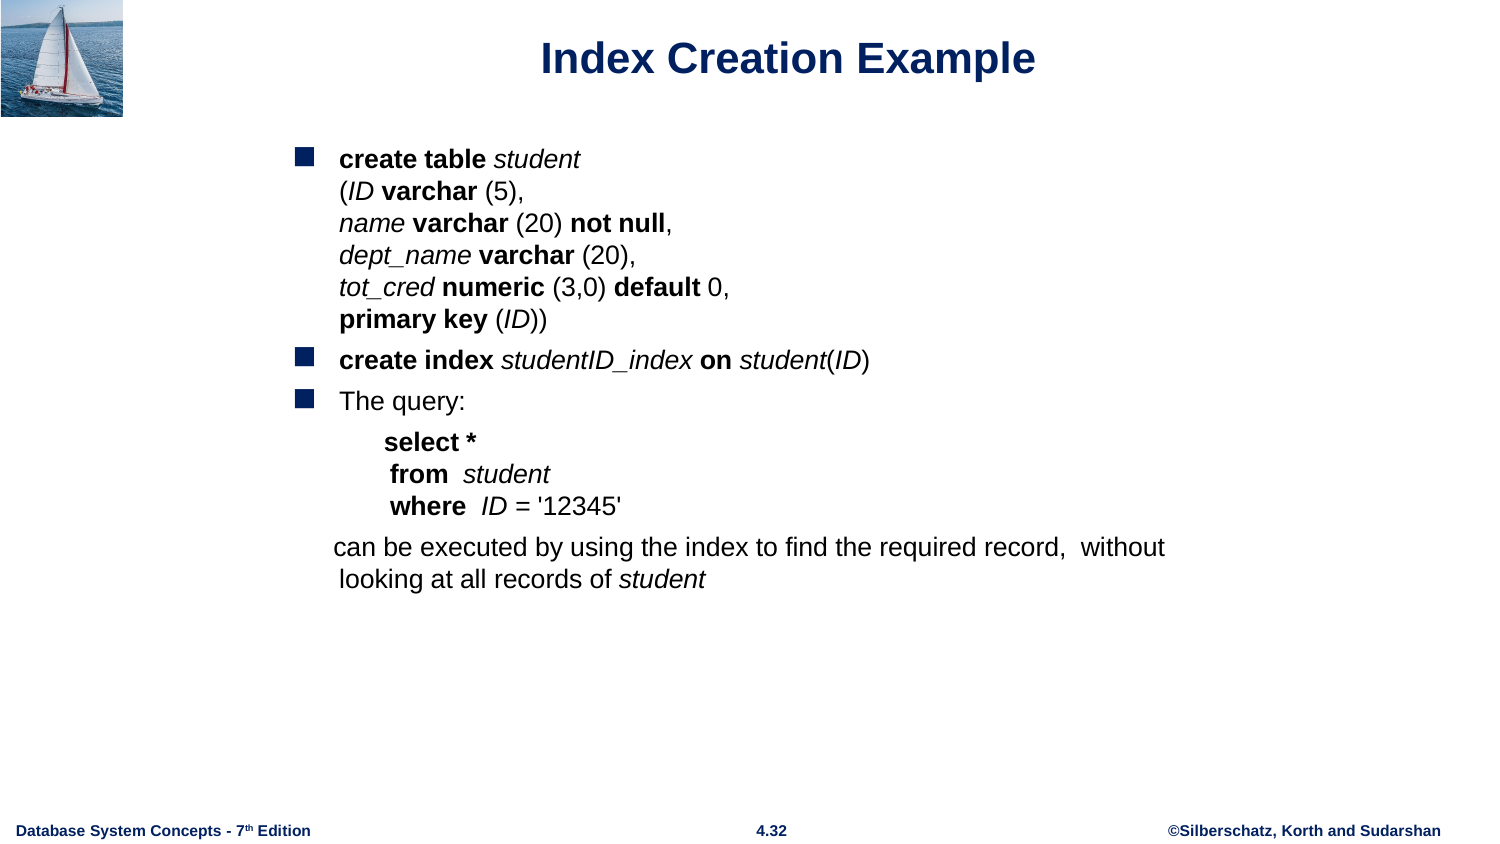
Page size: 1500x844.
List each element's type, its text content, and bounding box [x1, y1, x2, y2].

list create table student (ID varchar (5), name varchar (20) not null, dept_name varchar (20), tot_cred numeric (3,0) default 0, primary key (ID)) create index studentID_index on student(ID) The query: select * from student where ID = '12345' can be executed by using the index to find the required record, without looking at all records of student [282, 134, 1205, 696]
picture [0, 0, 123, 117]
title Index Creation Example [125, 14, 1452, 90]
